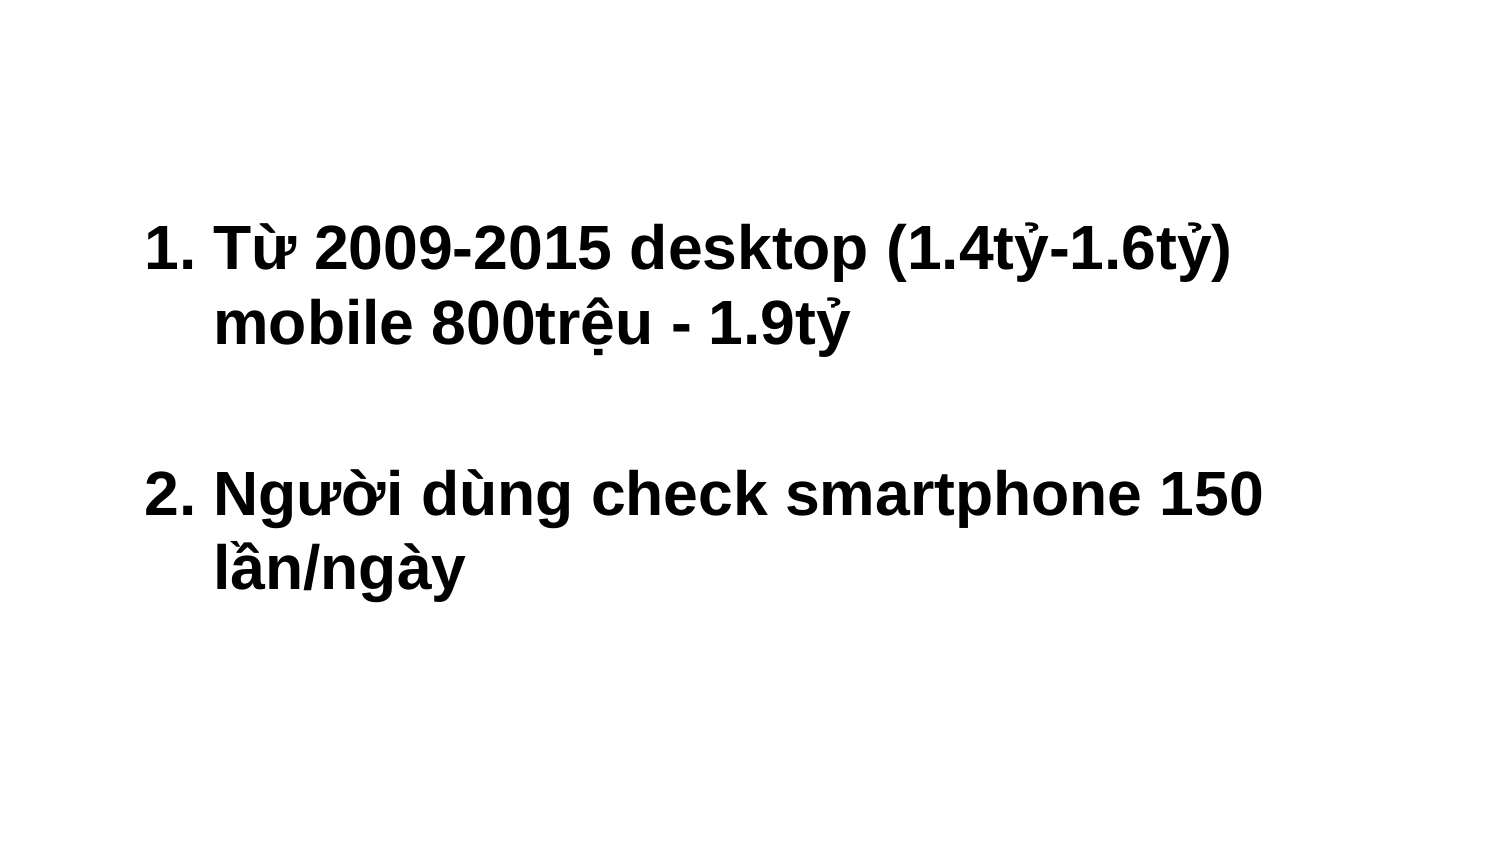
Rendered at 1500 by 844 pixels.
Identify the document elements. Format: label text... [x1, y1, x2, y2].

title Từ 2009-2015 desktop (1.4tỷ-1.6tỷ) mobile 800trệu - 1.9tỷ Người dùng check smartphone 150 lần/ngày [123, 191, 1385, 663]
